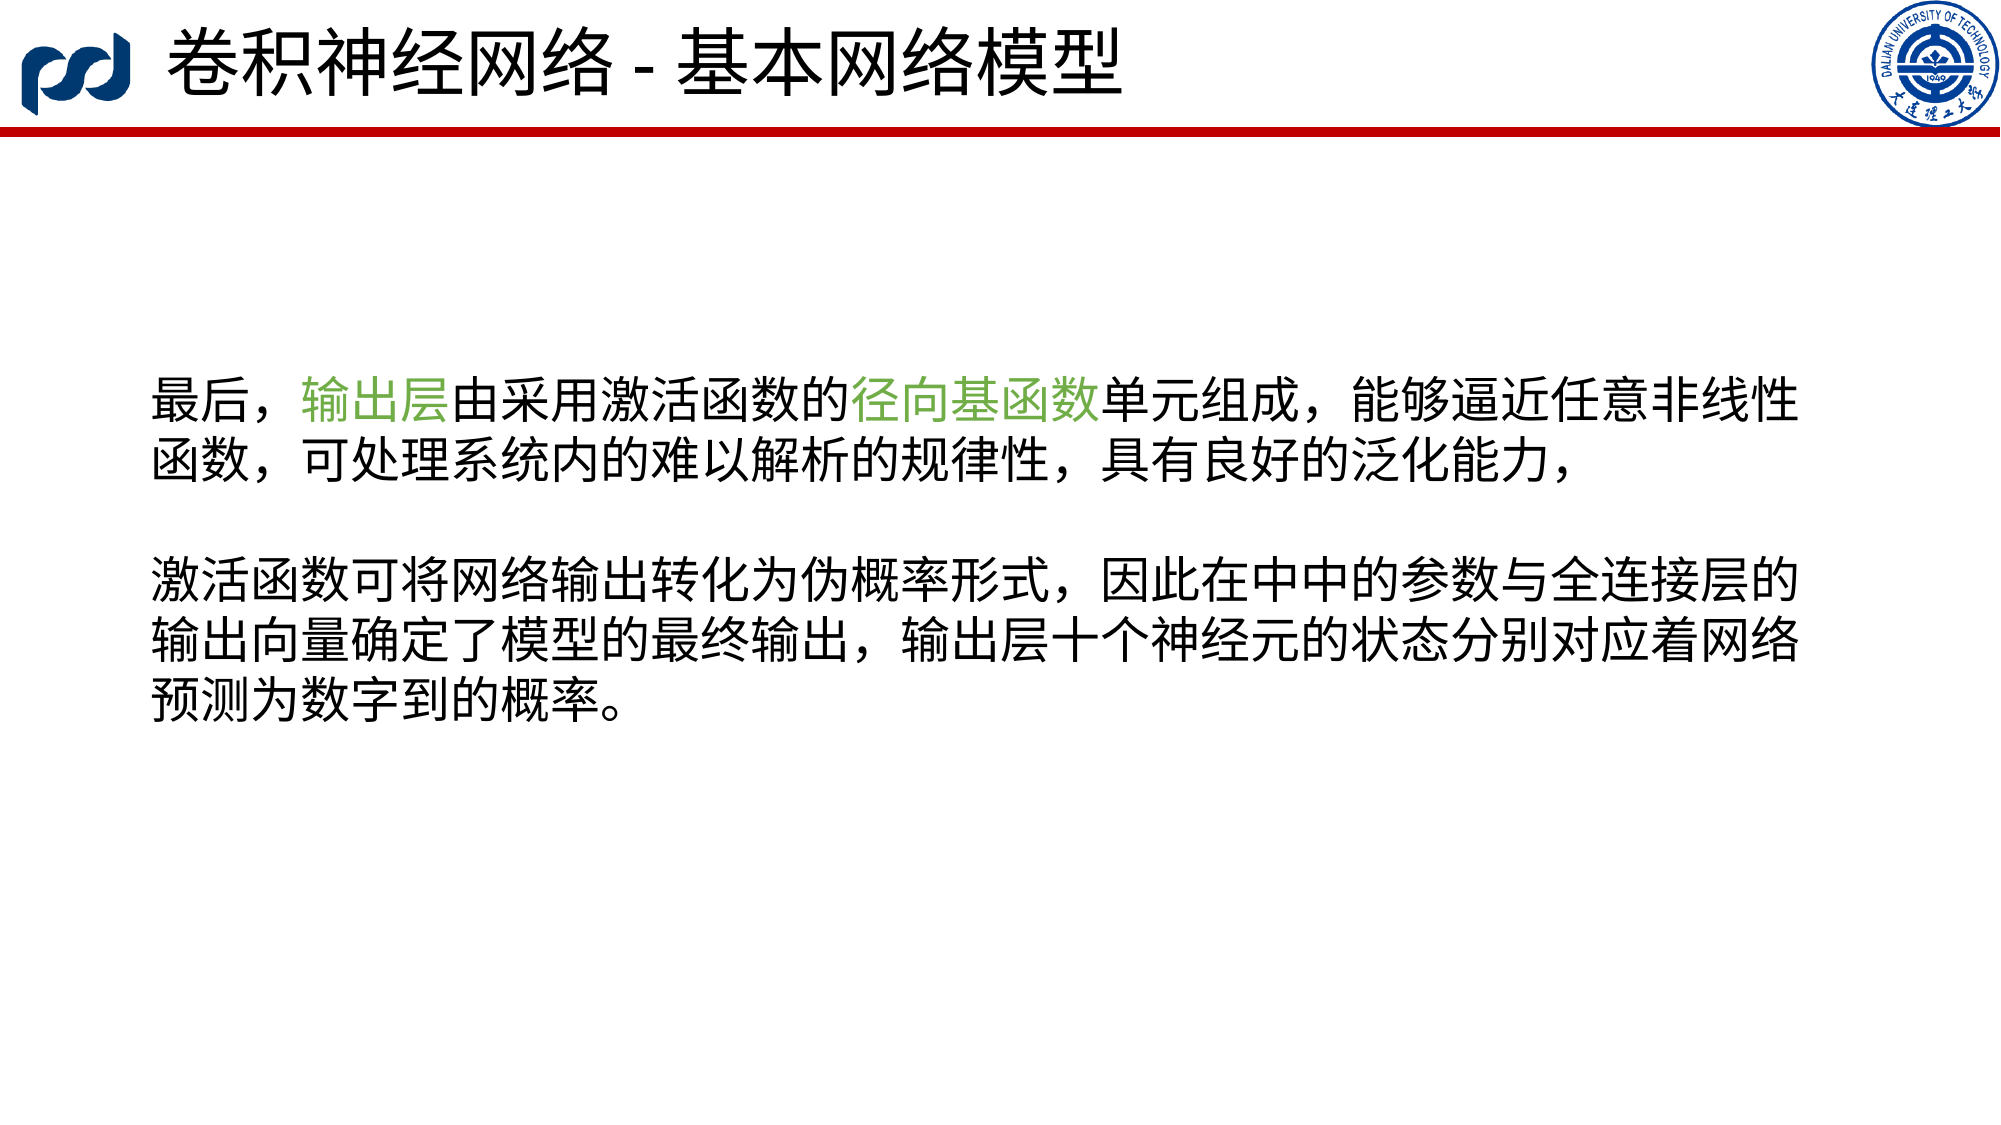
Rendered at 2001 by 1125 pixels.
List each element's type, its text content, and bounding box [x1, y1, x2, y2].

picture [1871, 0, 2001, 128]
title 卷积神经网络-基本网络模型 [150, 15, 1327, 118]
picture [12, 11, 150, 122]
